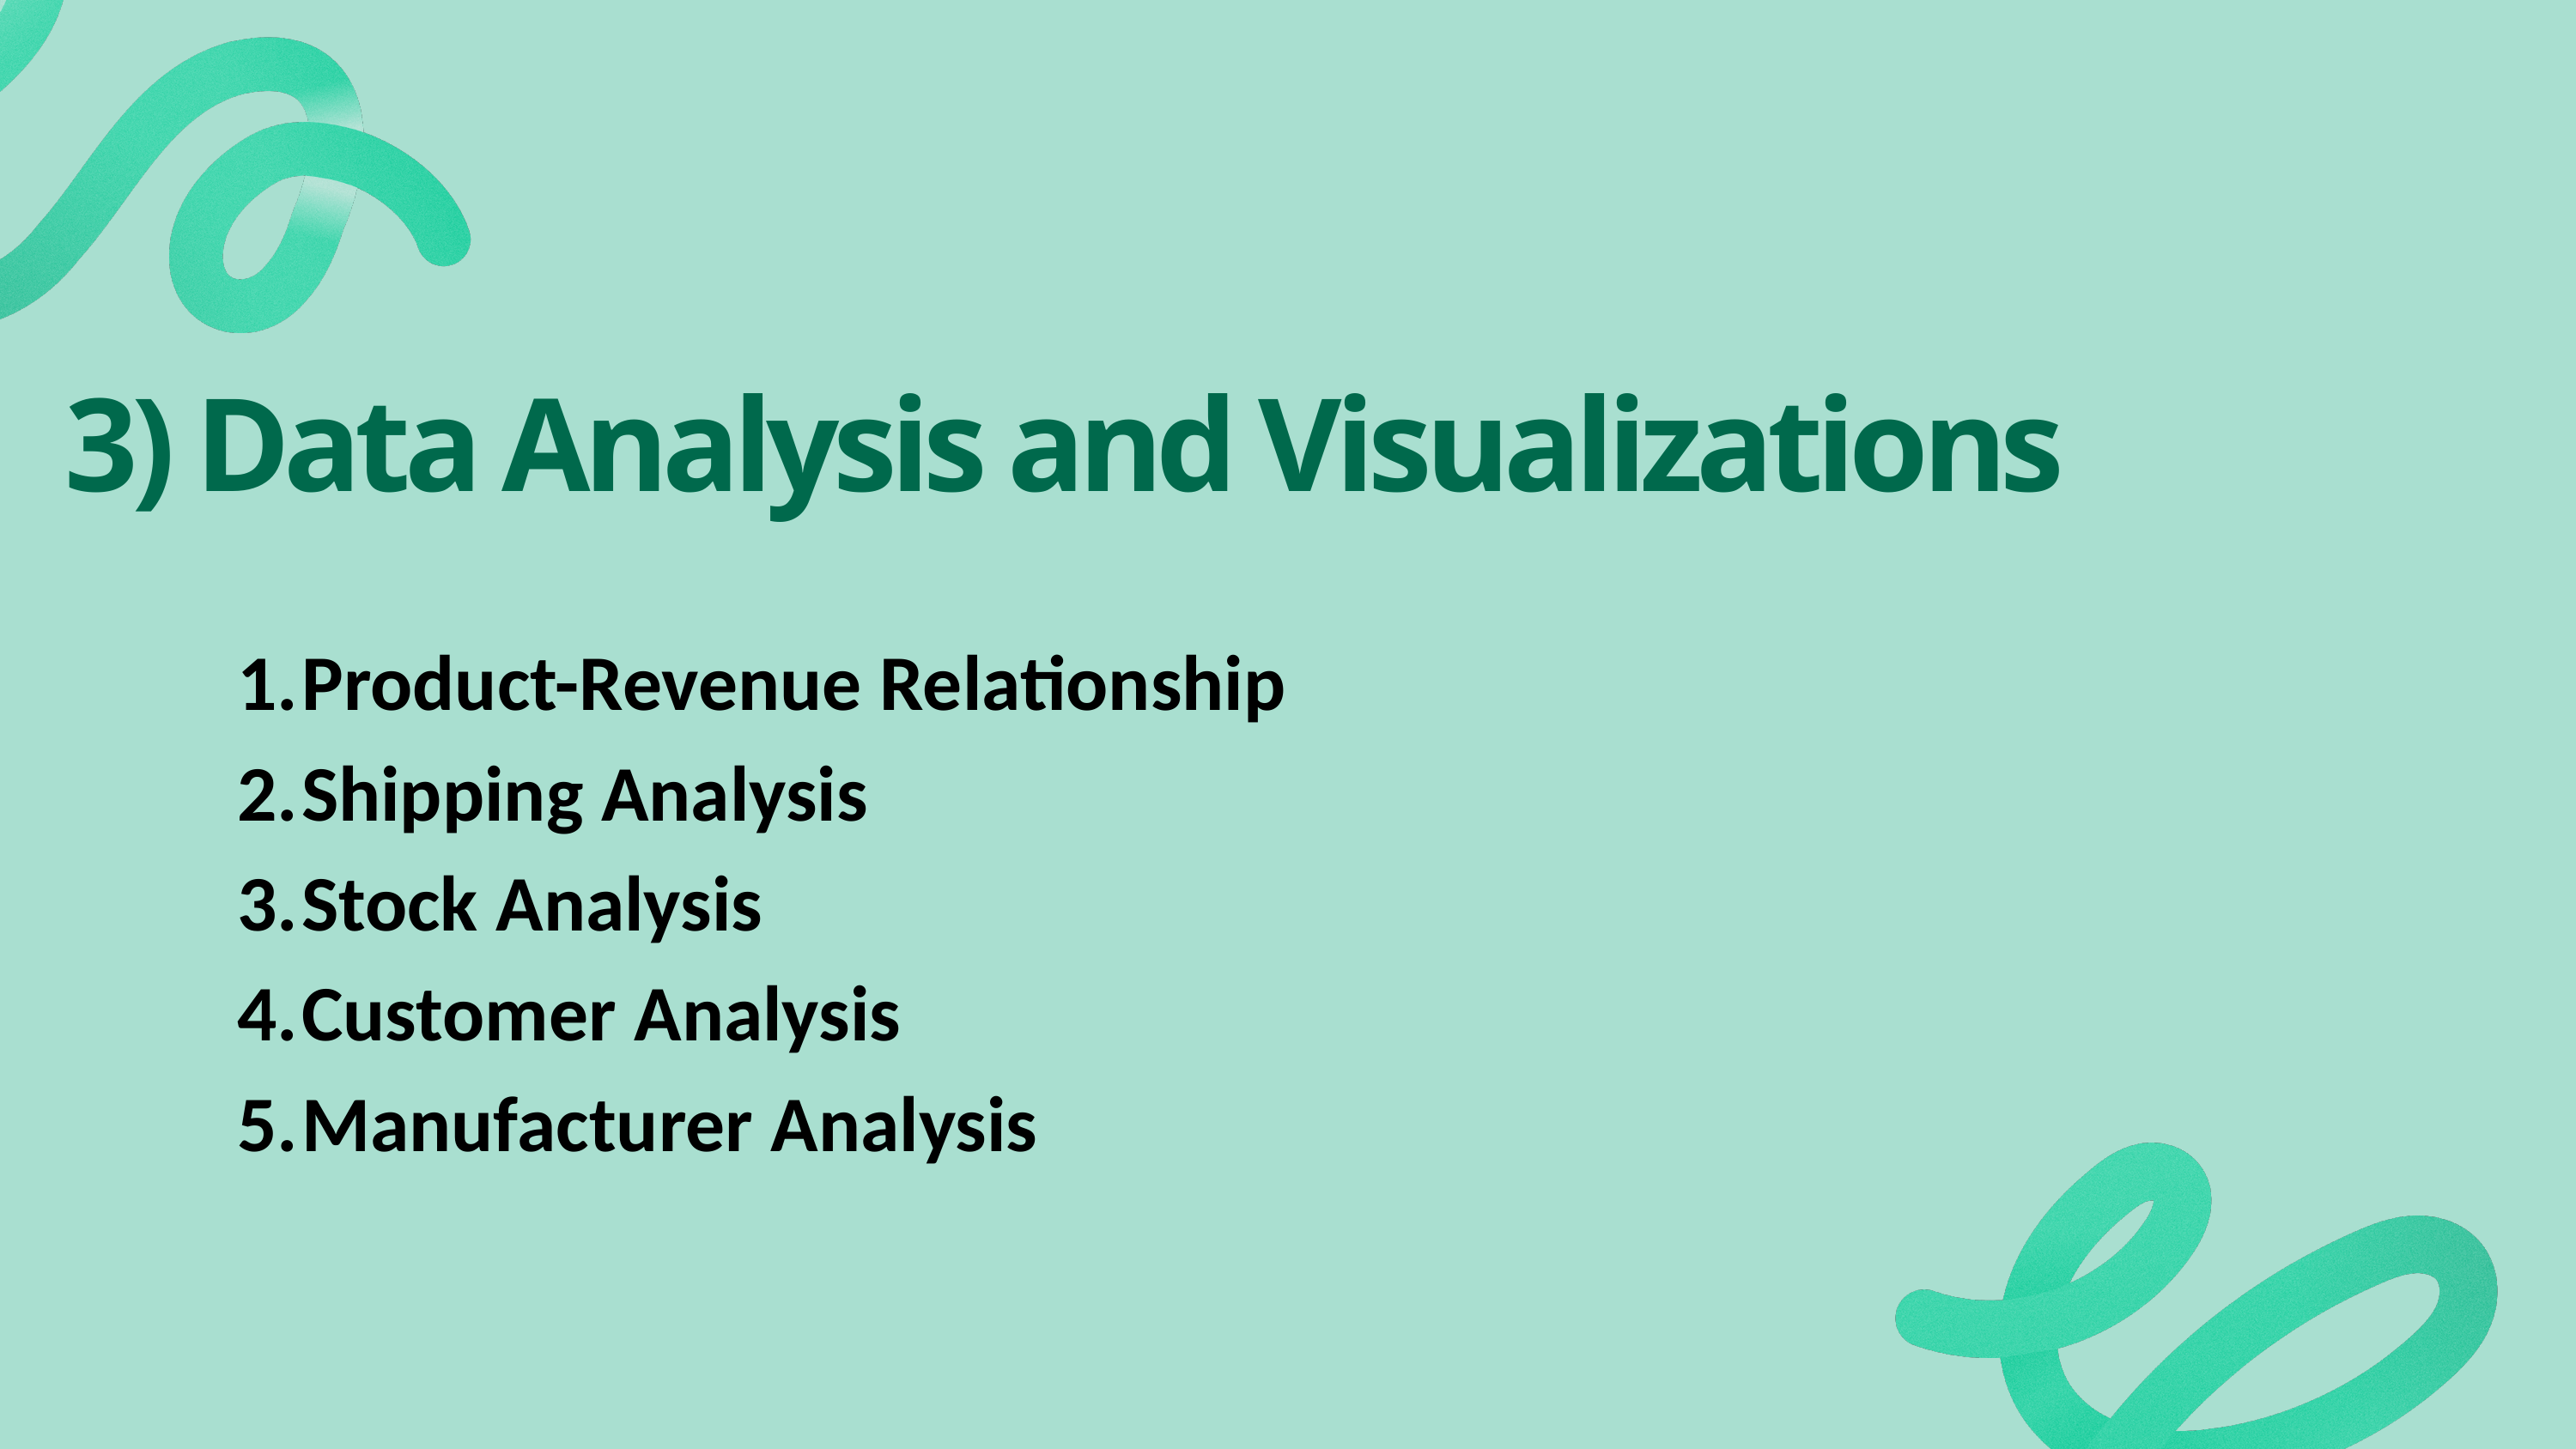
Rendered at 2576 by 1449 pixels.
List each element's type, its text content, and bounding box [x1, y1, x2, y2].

text_box [1894, 1138, 2576, 1449]
text_box [0, 0, 474, 333]
text_box 3) Data Analysis and Visualizations [64, 388, 2129, 518]
text_box Product-Revenue Relationship Shipping Analysis Stock Analysis Customer Analysis Manufacturer Analysis [224, 625, 1894, 1449]
